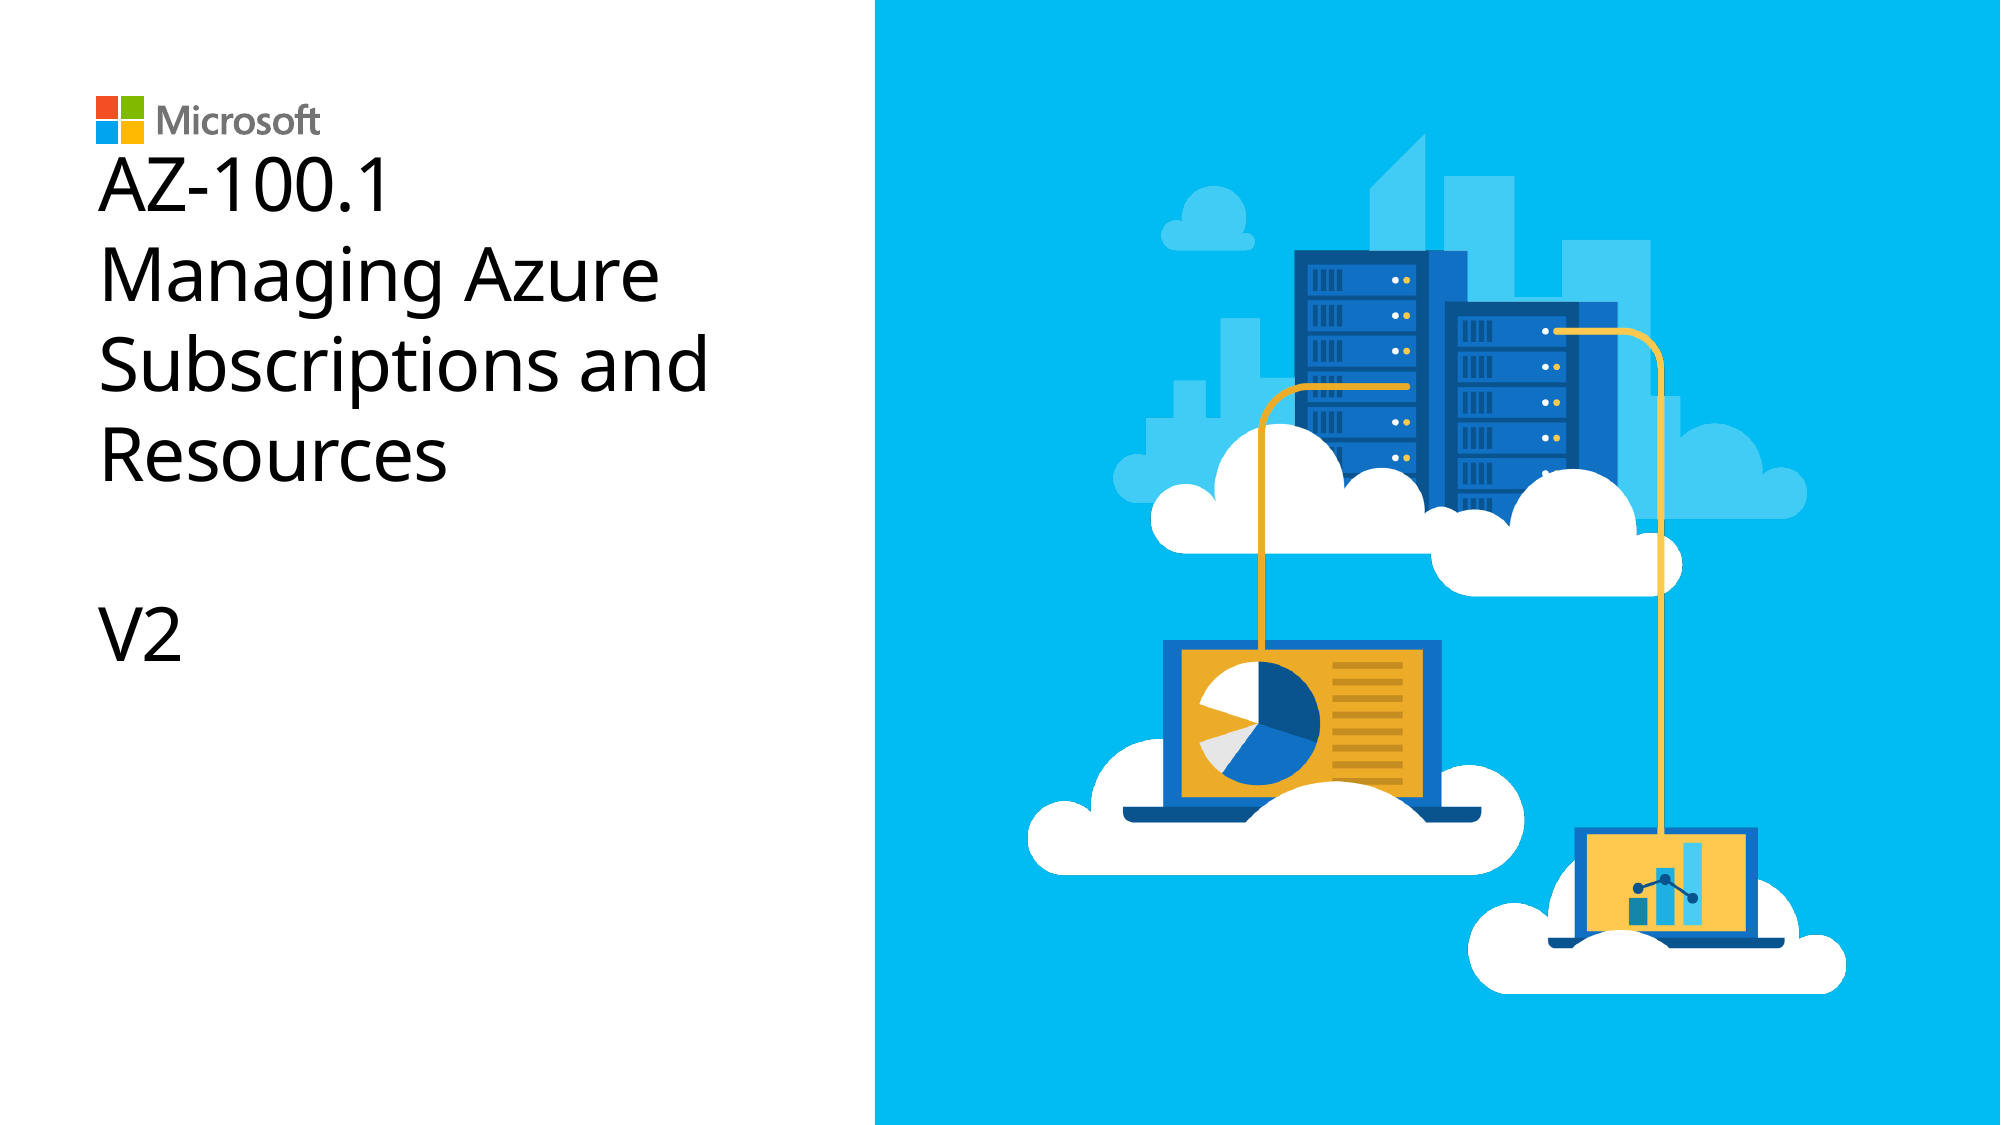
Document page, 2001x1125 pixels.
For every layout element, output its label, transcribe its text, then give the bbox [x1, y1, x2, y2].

picture [1028, 136, 1846, 993]
title AZ-100.1 Managing Azure Subscriptions and Resources V2 [98, 131, 782, 677]
picture [1162, 187, 1254, 250]
